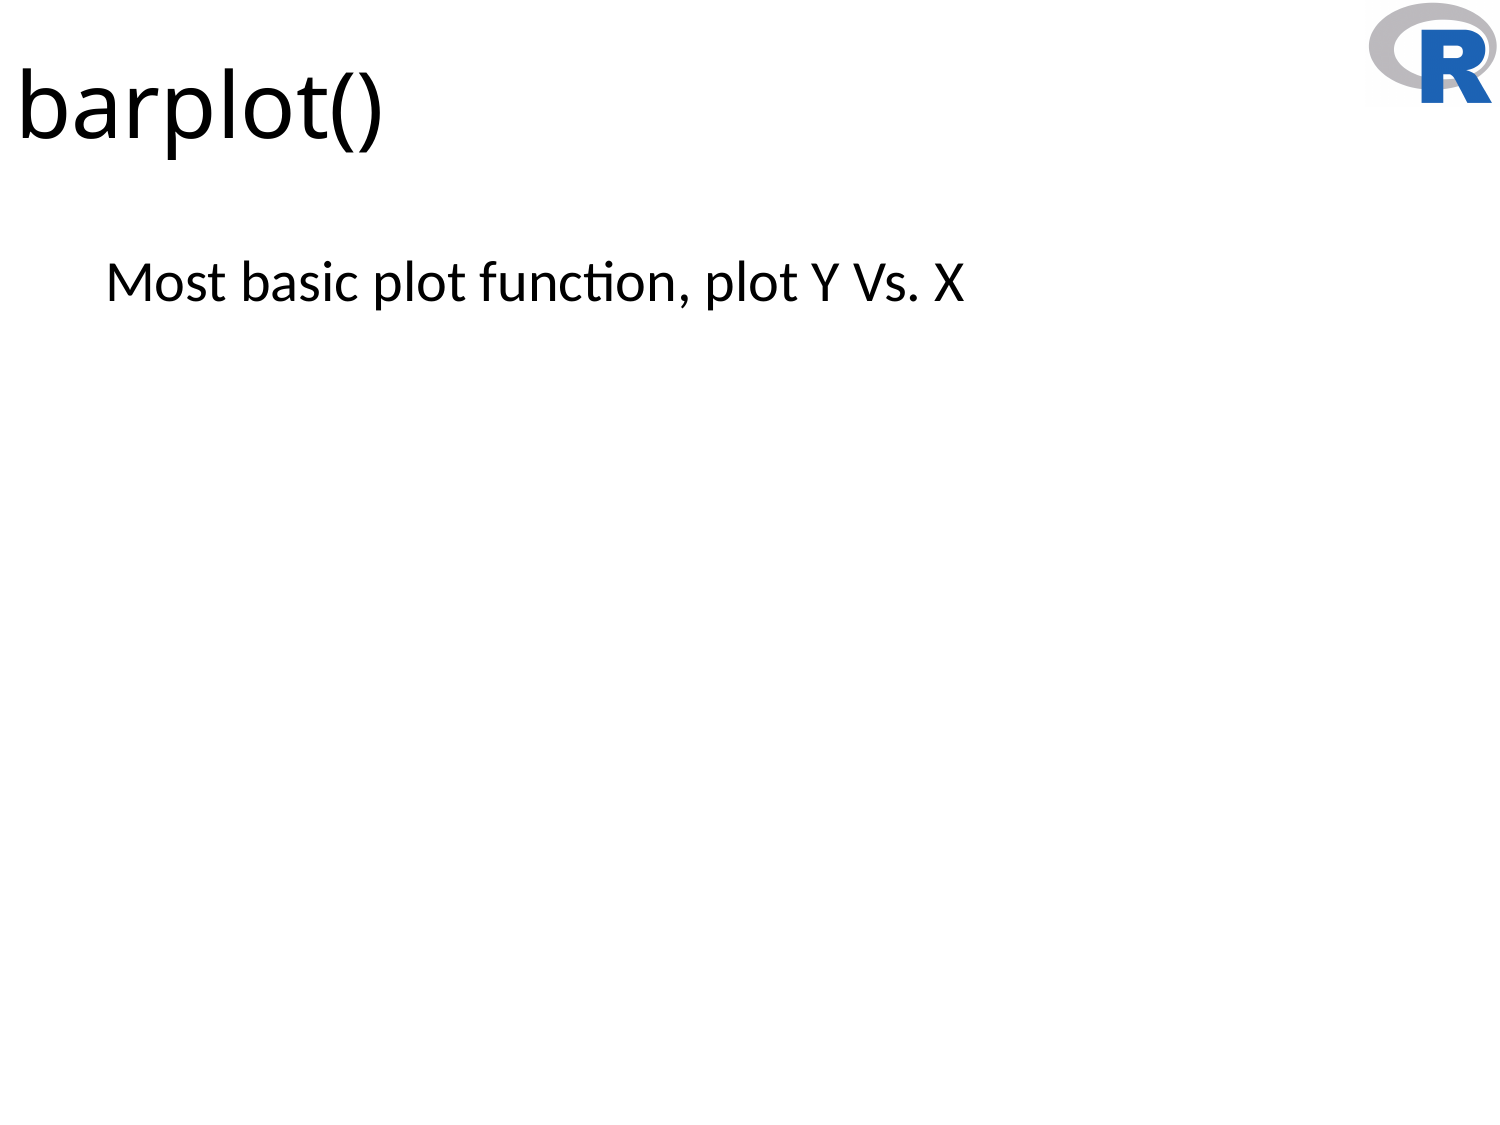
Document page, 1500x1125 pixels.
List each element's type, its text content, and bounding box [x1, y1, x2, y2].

title barplot() [0, 0, 1397, 218]
picture [1365, 0, 1500, 107]
text_box Most basic plot function, plot Y Vs. X [90, 235, 1218, 390]
